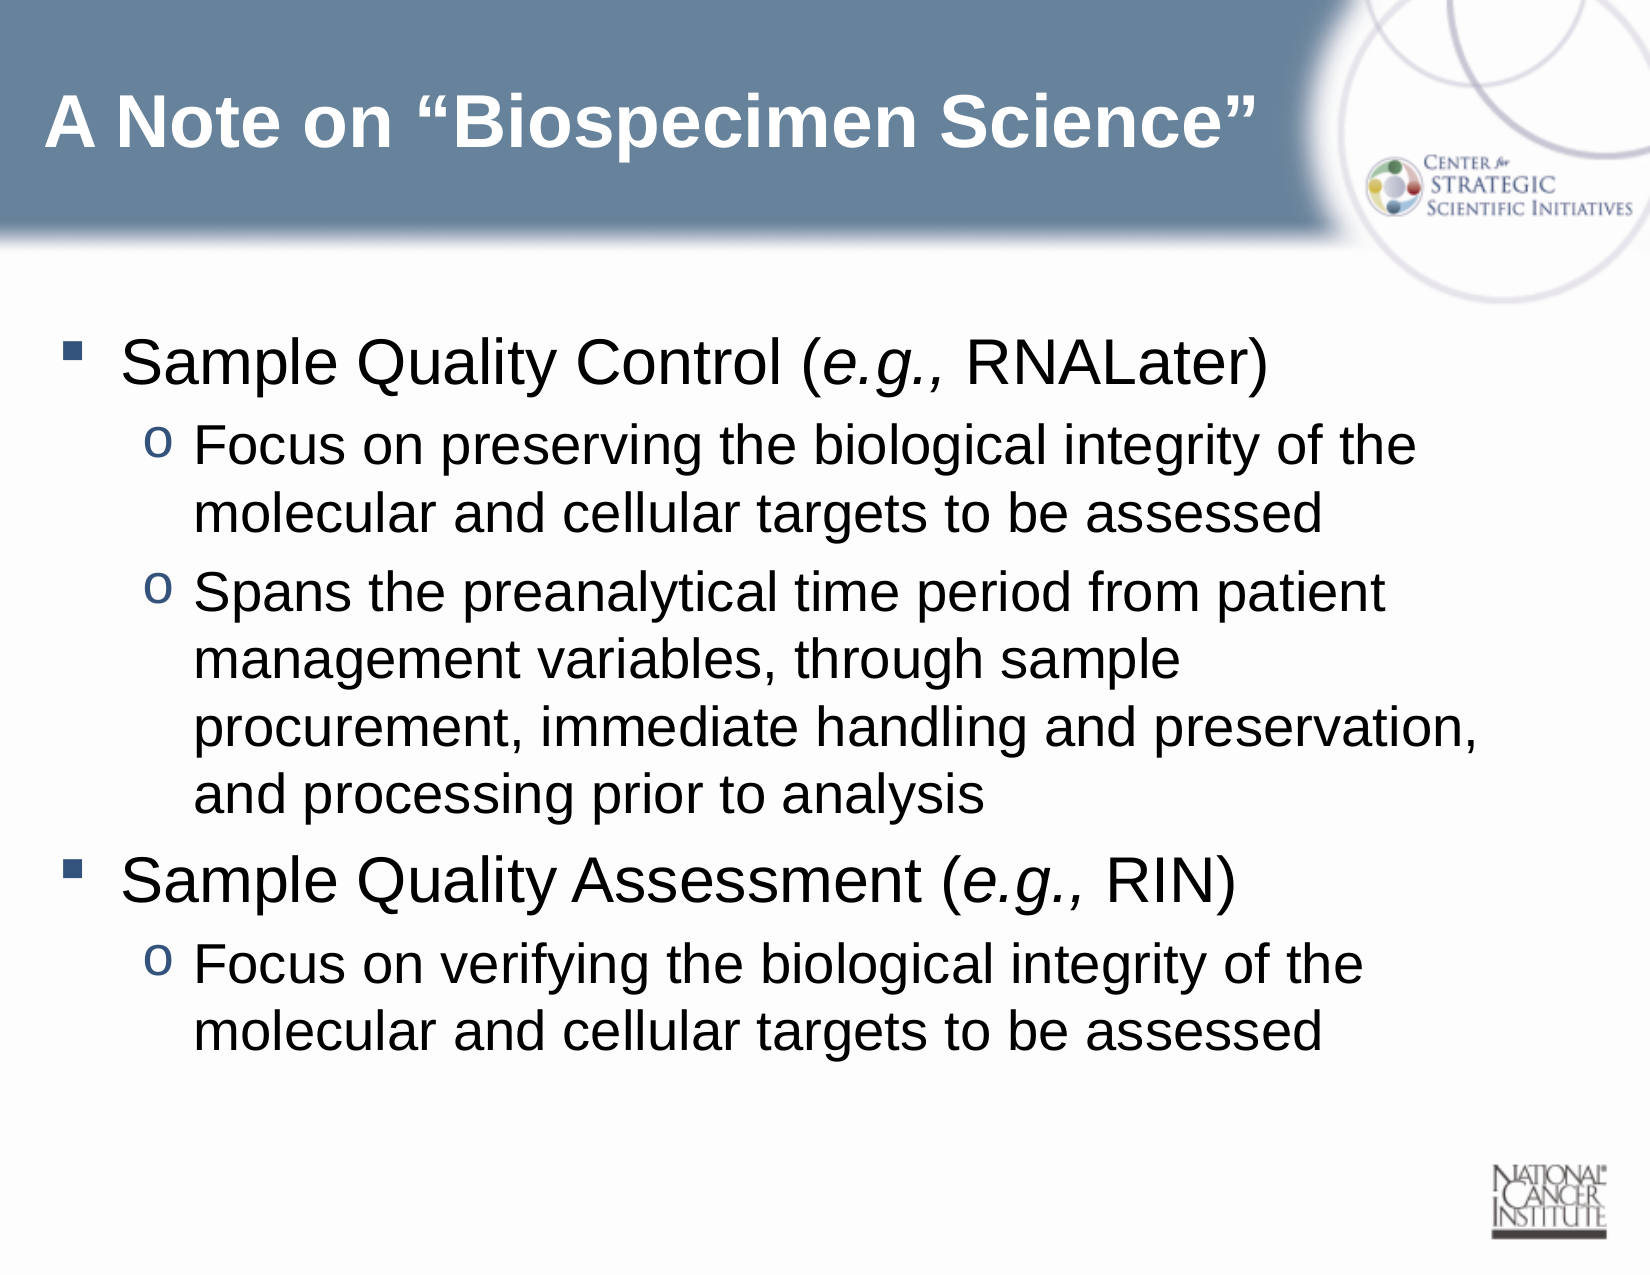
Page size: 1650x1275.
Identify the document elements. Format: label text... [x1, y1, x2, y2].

list Sample Quality Control (e.g., RNALater) Focus on preserving the biological integrity of the molecular and cellular targets to be assessed Spans the preanalytical time period from patient management variables, through sample procurement, immediate handling and preservation, and processing prior to analysis Sample Quality Assessment (e.g., RIN) Focus on verifying the biological integrity of the molecular and cellular targets to be assessed [41, 311, 1527, 1148]
title A Note on “Biospecimen Science” [26, 35, 1293, 199]
picture [0, 0, 1650, 1275]
